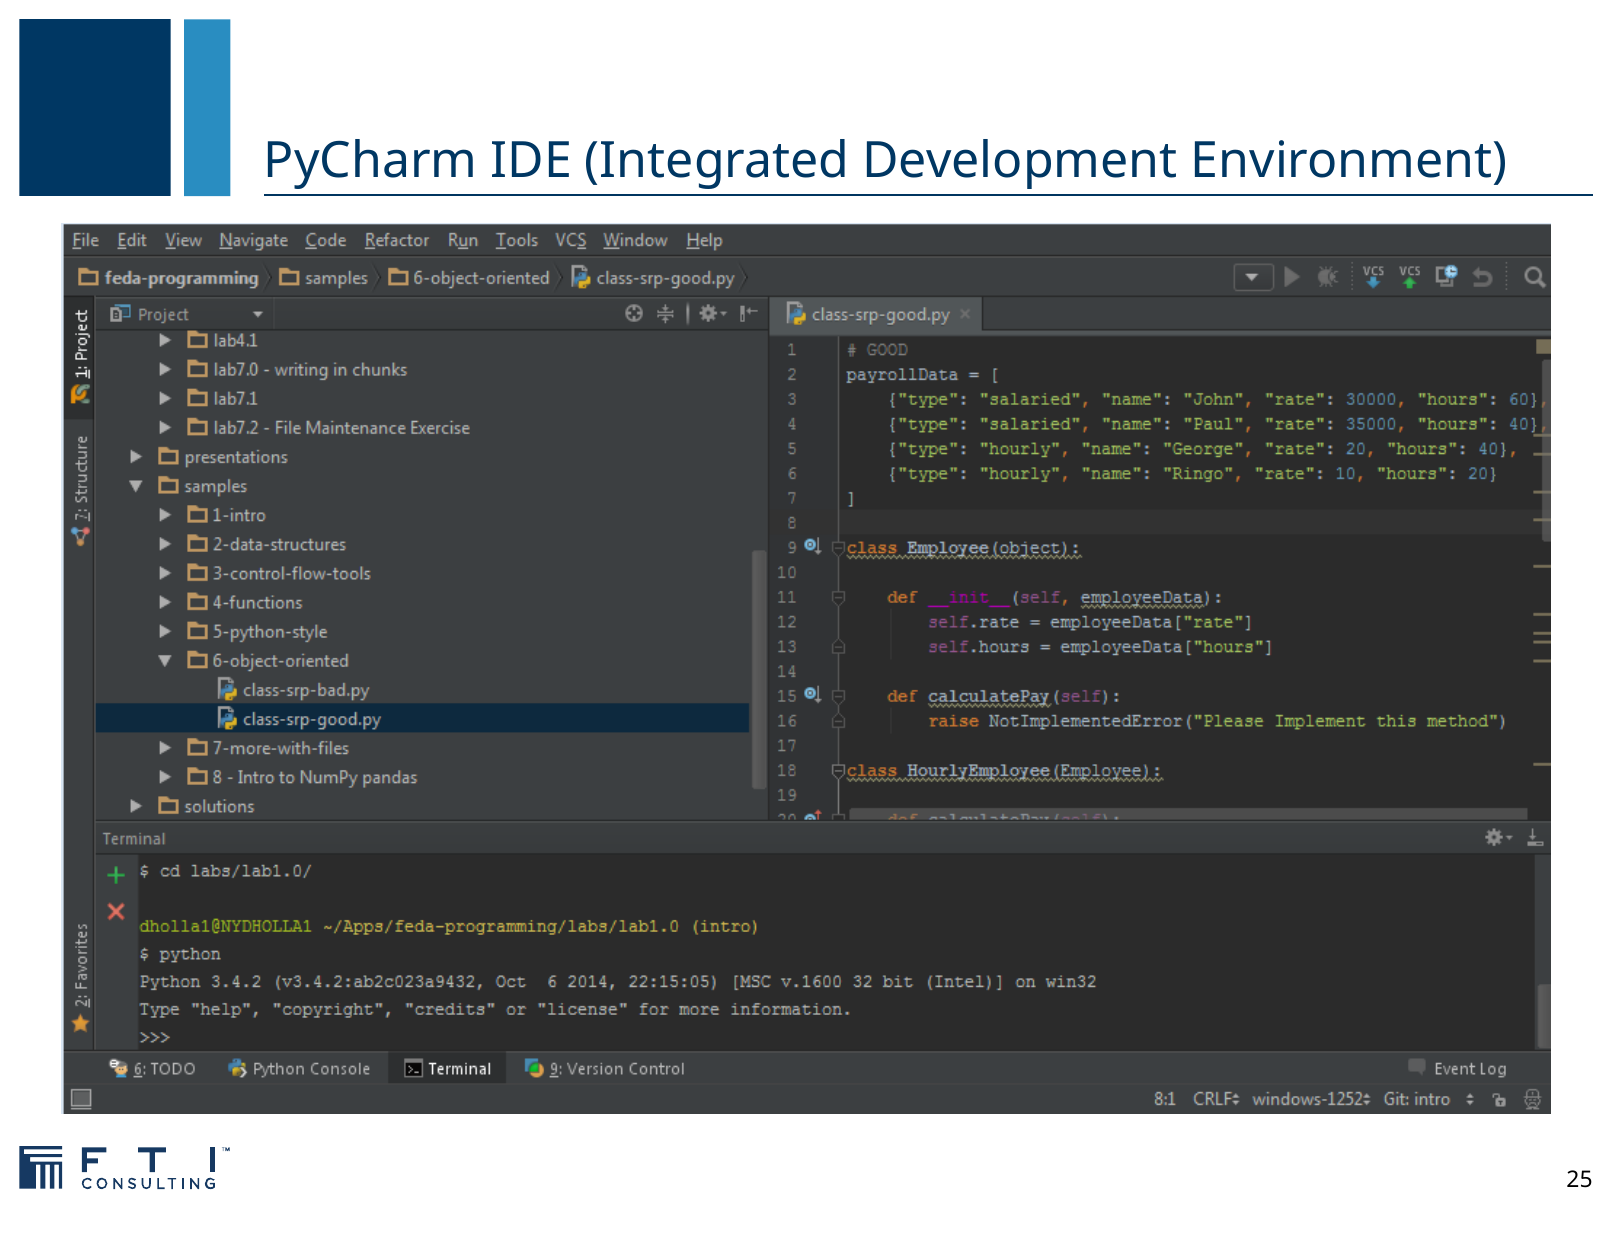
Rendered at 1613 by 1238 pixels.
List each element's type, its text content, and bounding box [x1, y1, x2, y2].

picture [61, 223, 1551, 1114]
slide_number 25 [1530, 1161, 1594, 1202]
title PyCharm IDE (Integrated Development Environment) [264, 19, 1593, 196]
